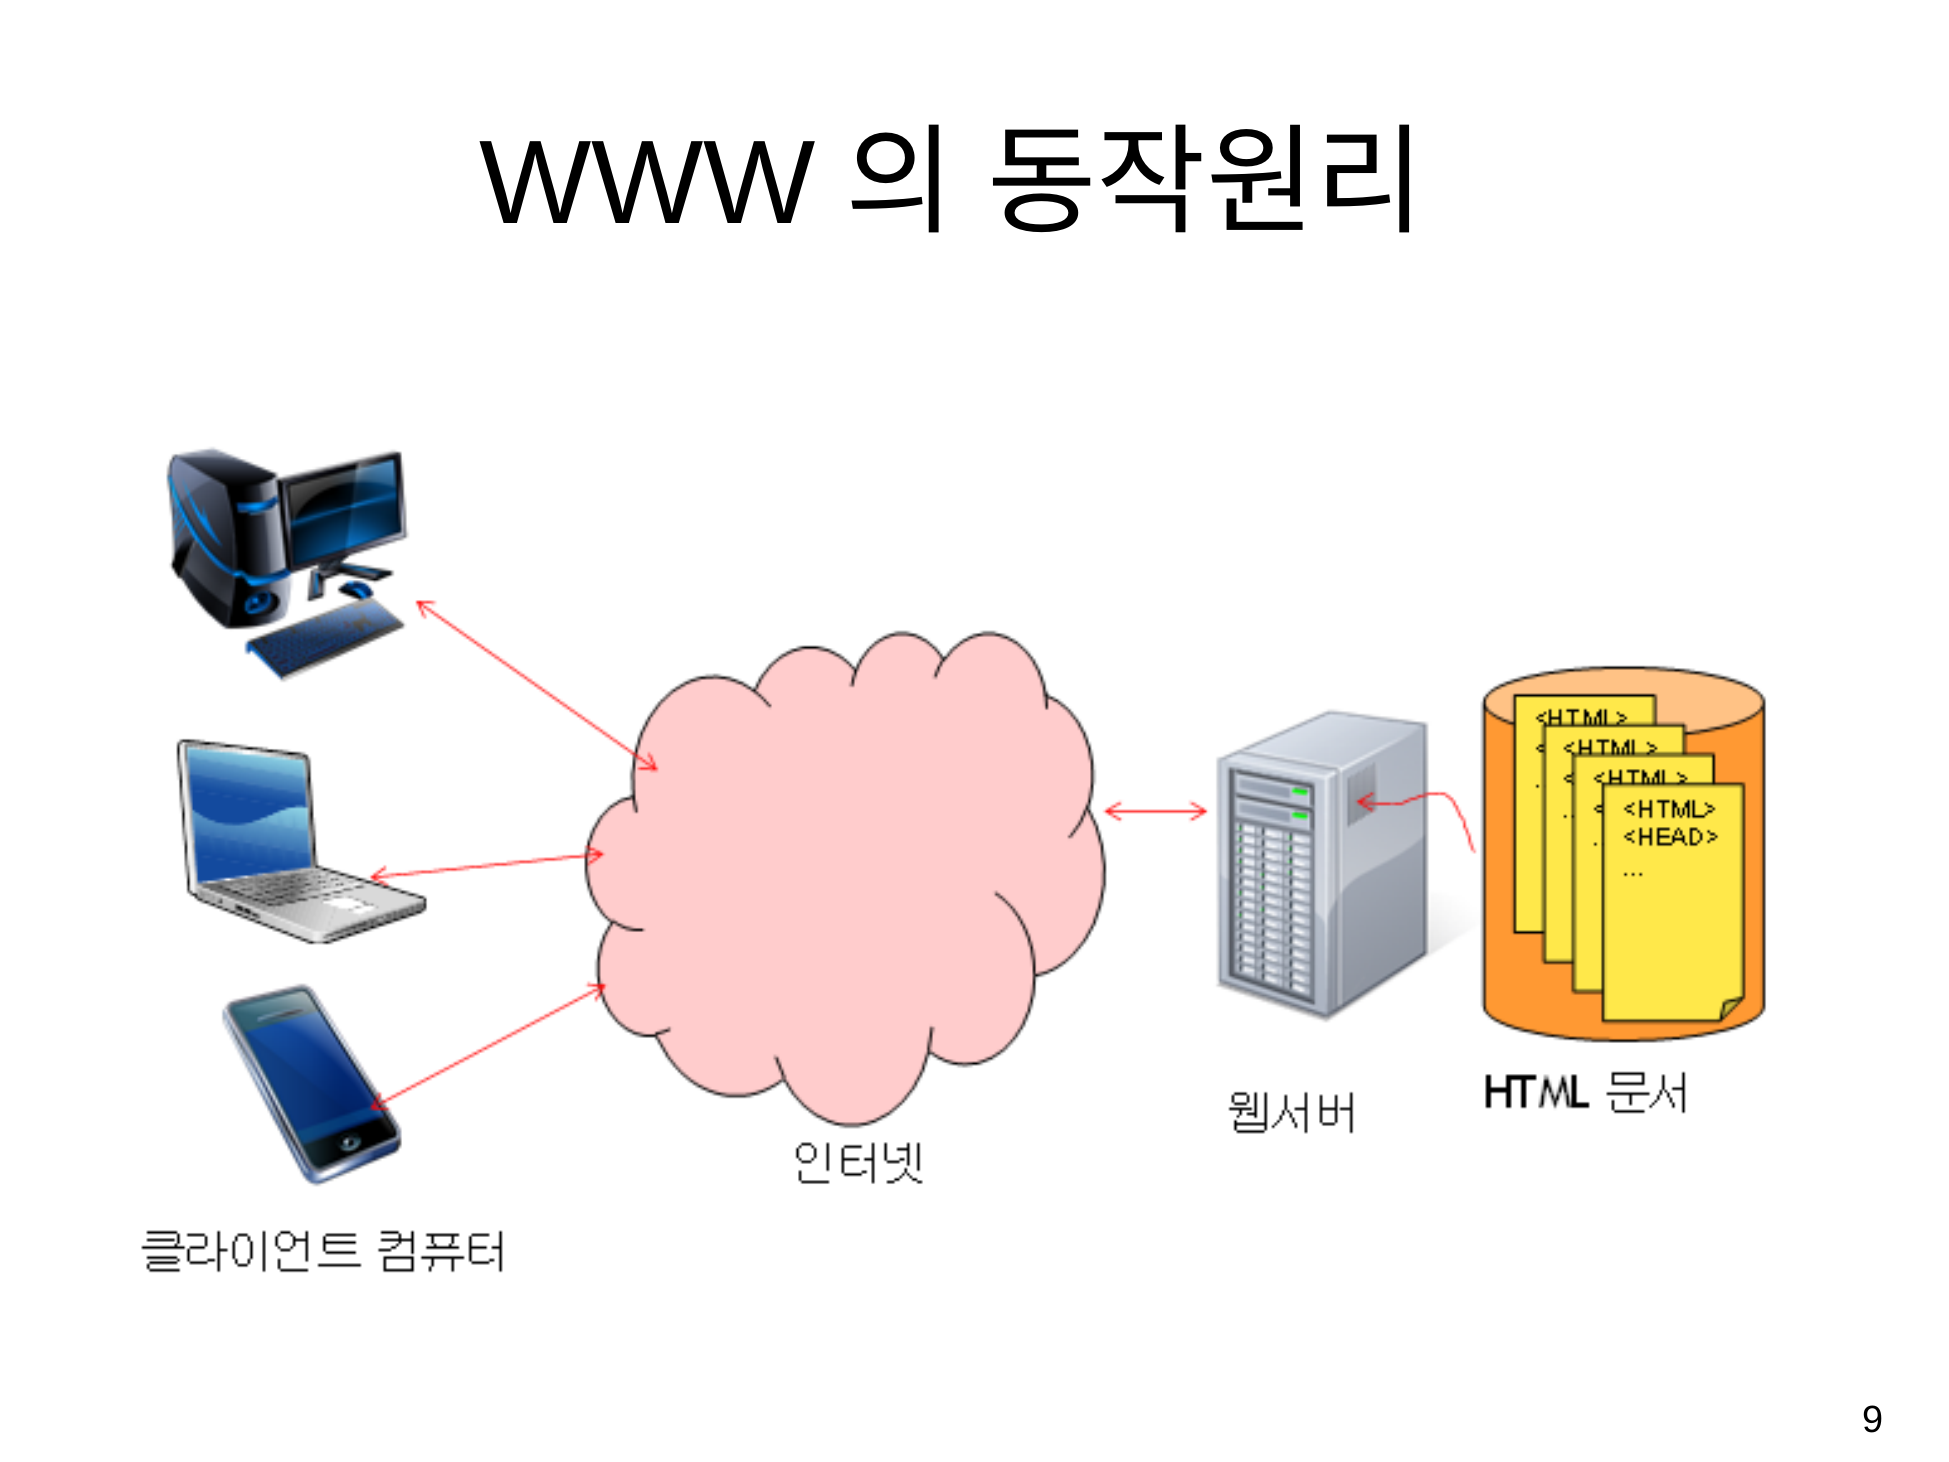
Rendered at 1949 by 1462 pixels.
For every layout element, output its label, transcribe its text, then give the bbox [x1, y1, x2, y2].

title WWW의 동작원리 [156, 92, 1749, 255]
slide_number ‹#› [1496, 1372, 1899, 1462]
picture [115, 400, 1835, 1300]
